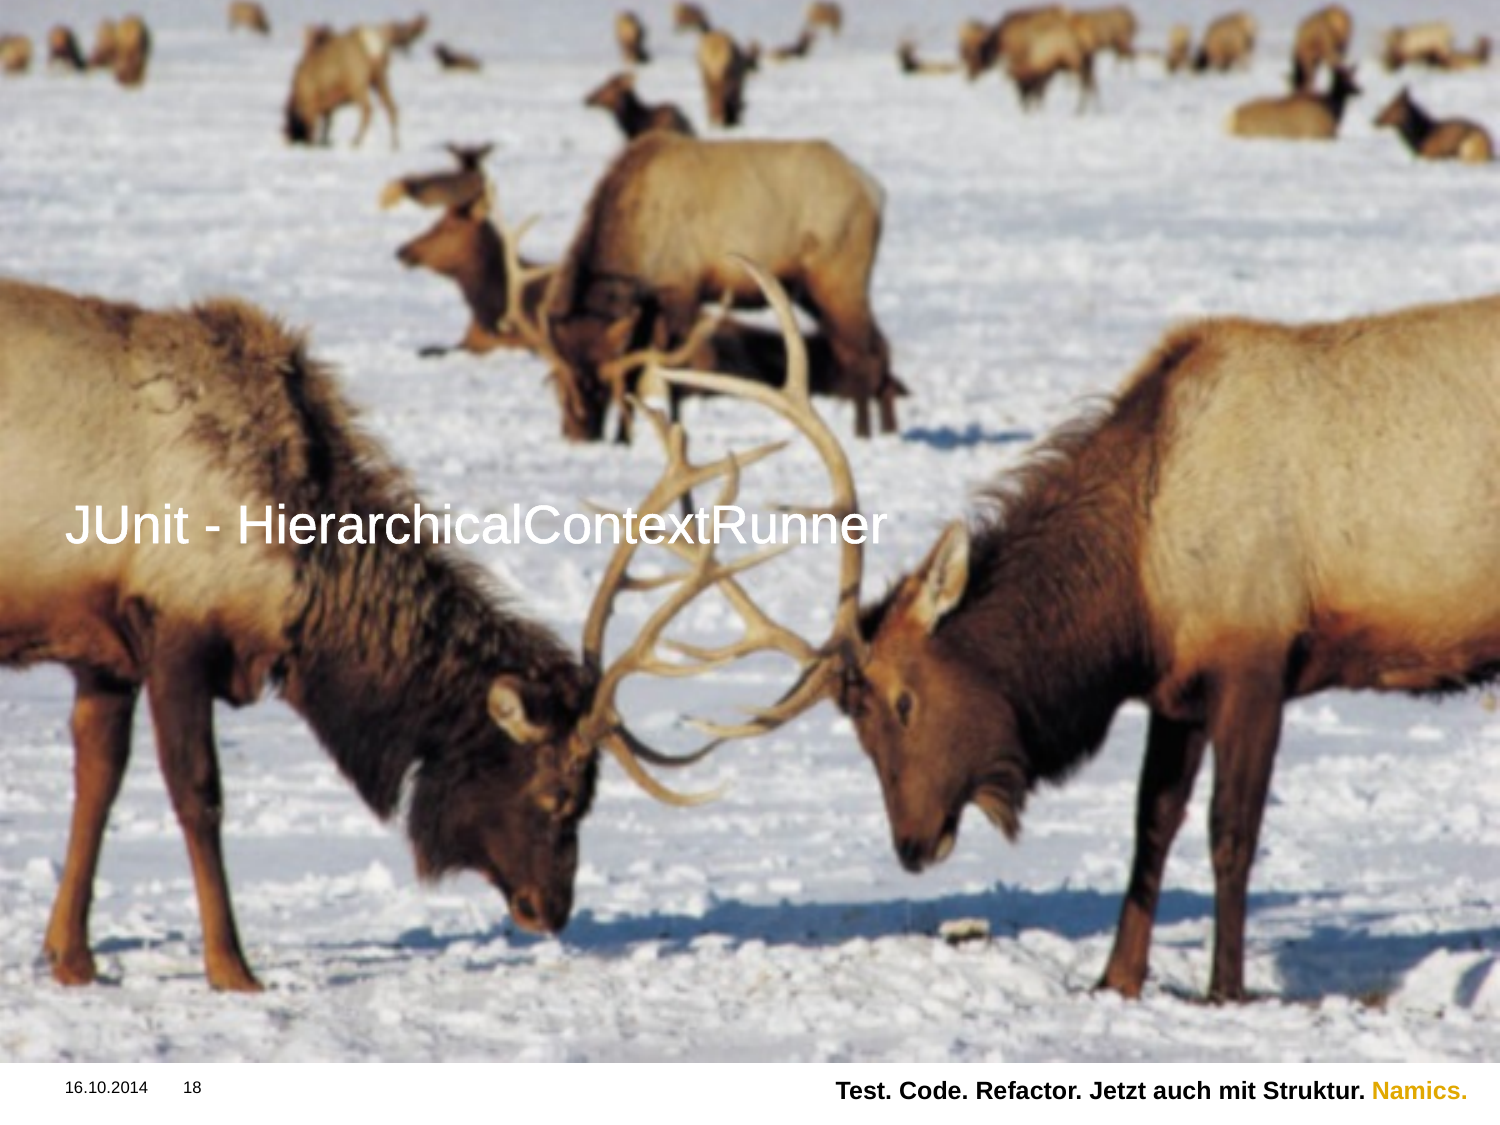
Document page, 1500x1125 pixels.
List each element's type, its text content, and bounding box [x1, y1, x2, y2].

footer Test. Code. Refactor. Jetzt auch mit Struktur. [331, 1072, 1367, 1113]
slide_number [64, 1077, 183, 1113]
picture [0, 0, 1500, 1063]
slide_number 18 [183, 1077, 302, 1113]
